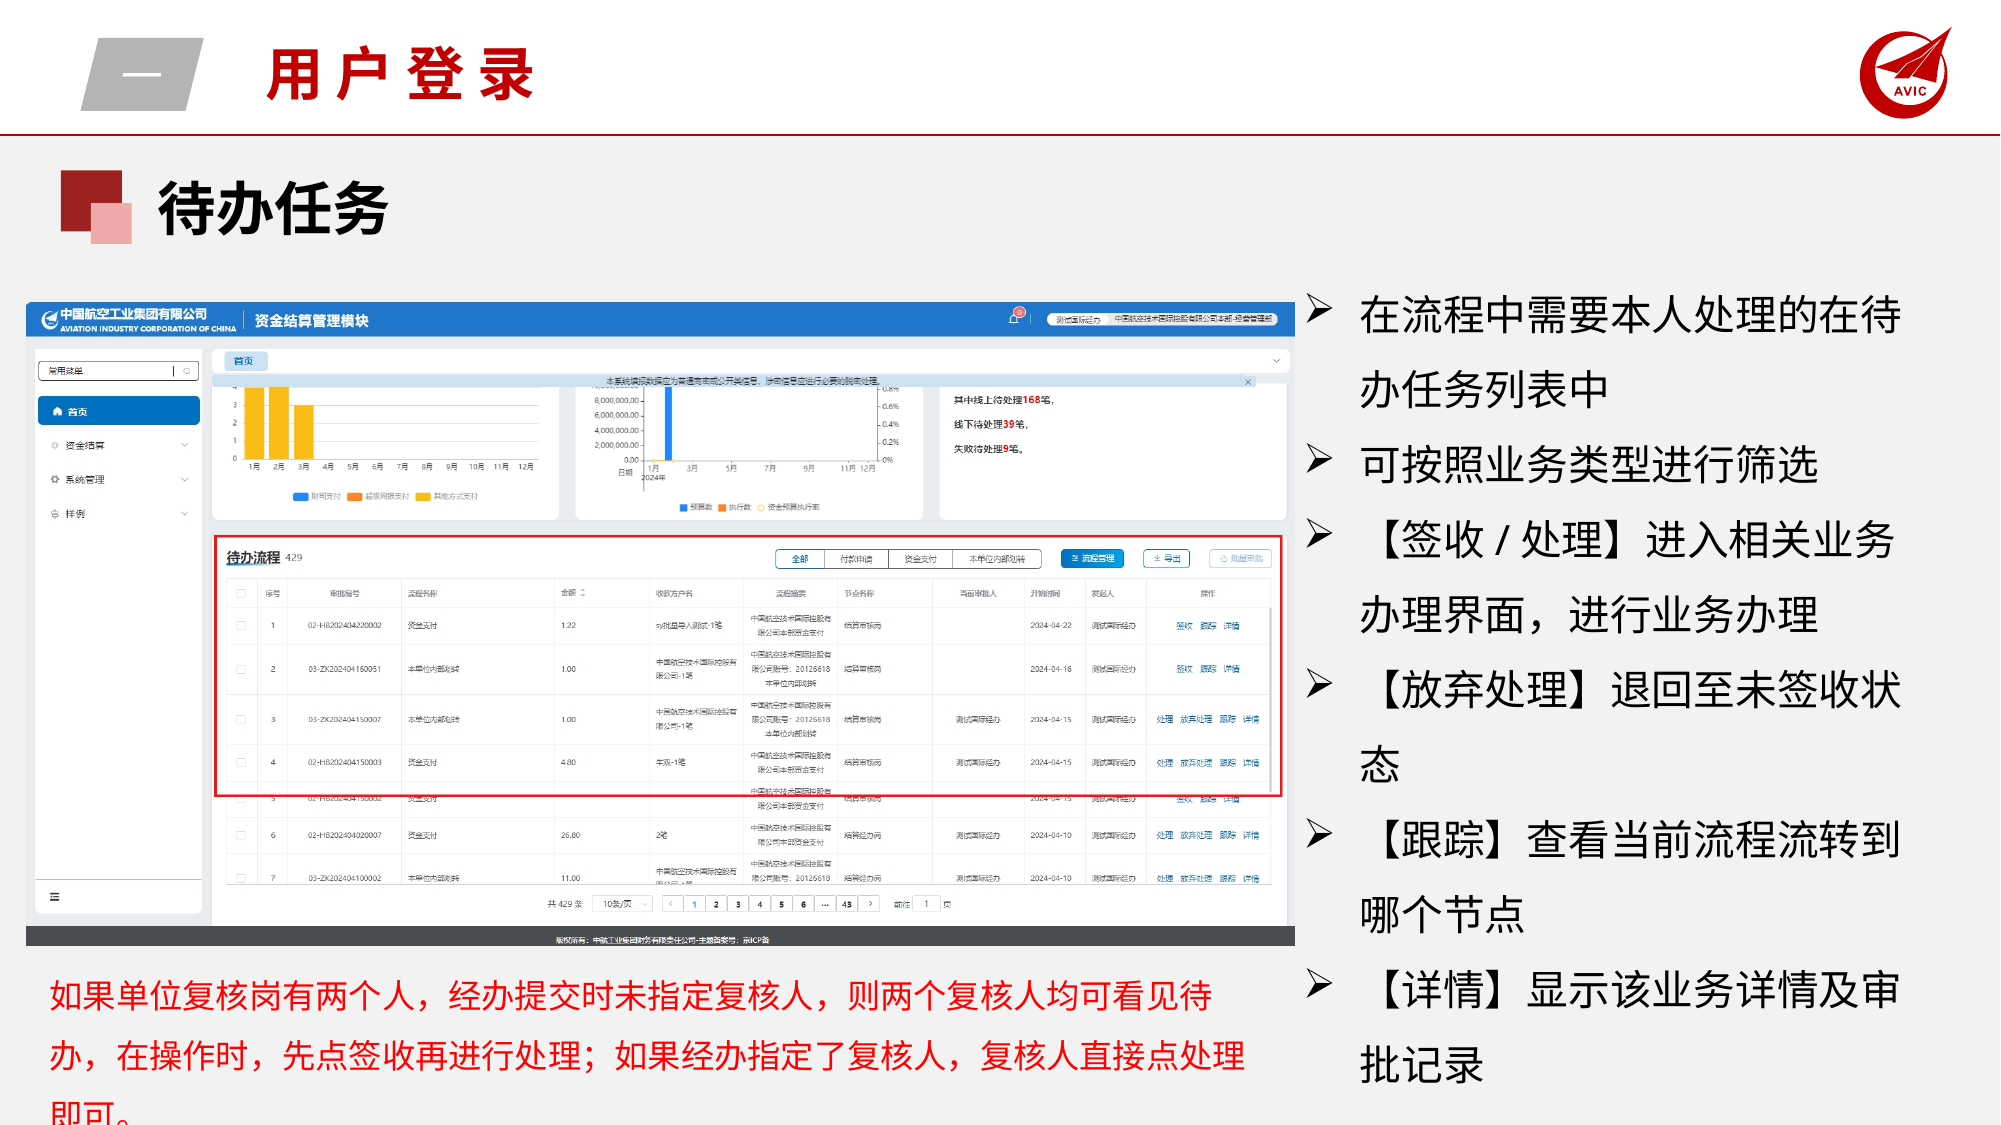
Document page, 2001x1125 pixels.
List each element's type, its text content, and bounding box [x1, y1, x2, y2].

text_box 一 [79, 36, 206, 112]
text_box 在流程中需要本人处理的在待办任务列表中 可按照业务类型进行筛选 【签收/处理】进入相关业务办理界面，进行业务办理 【放弃处理】退回至未签收状态 【跟踪】查看当前流程流转到哪个节点 【详情】显示该业务详情及审批记录 [1288, 256, 1930, 1096]
text_box [90, 202, 133, 245]
text_box 用户登录 [250, 37, 1515, 116]
text_box 待办任务 [143, 164, 843, 250]
text_box 如果单位复核岗有两个人，经办提交时未指定复核人，则两个复核人均可看见待办，在操作时，先点签收再进行处理；如果经办指定了复核人，复核人直接点处理即可。 [35, 947, 1279, 1125]
picture [26, 302, 1295, 946]
text_box [60, 169, 123, 232]
